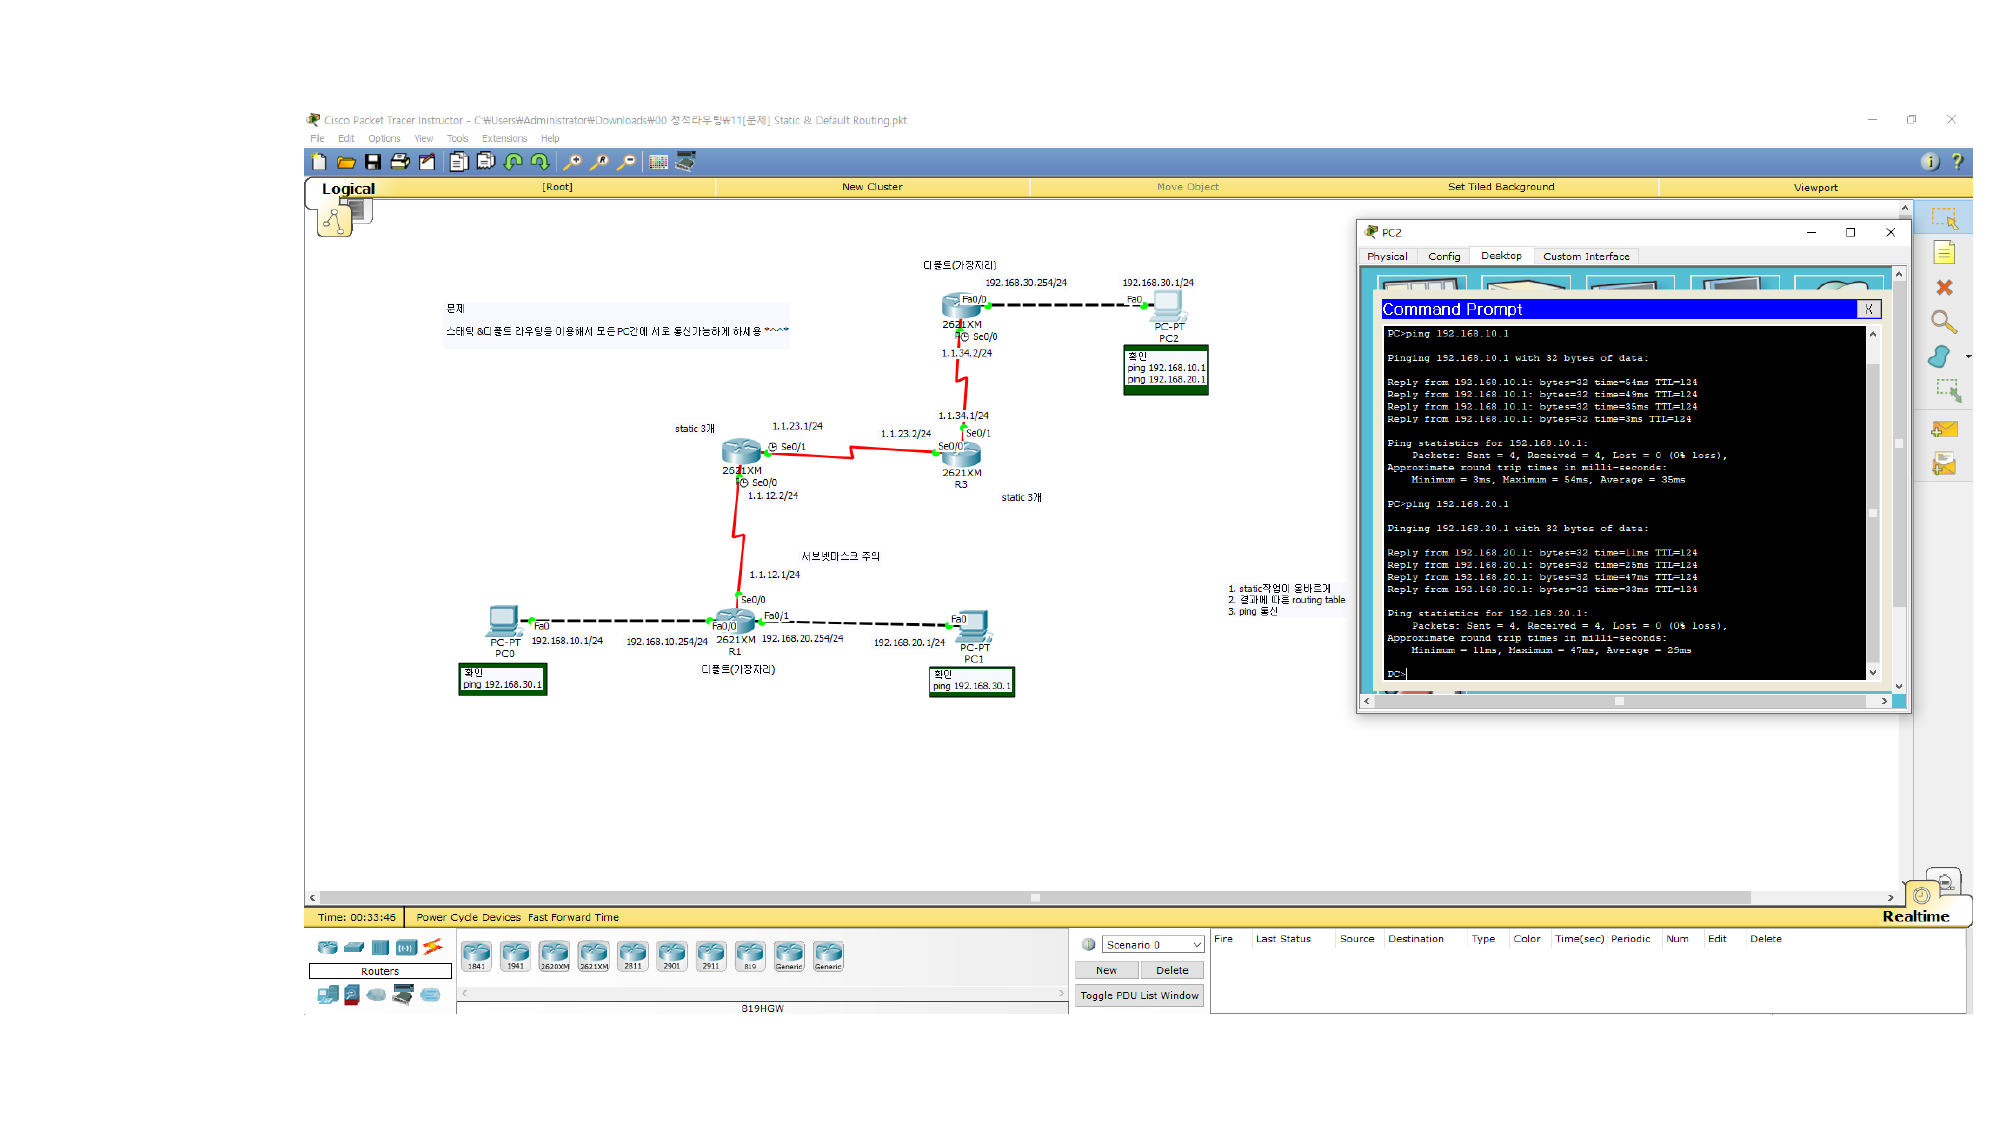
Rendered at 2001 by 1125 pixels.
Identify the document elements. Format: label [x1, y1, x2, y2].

picture [303, 110, 1973, 1015]
